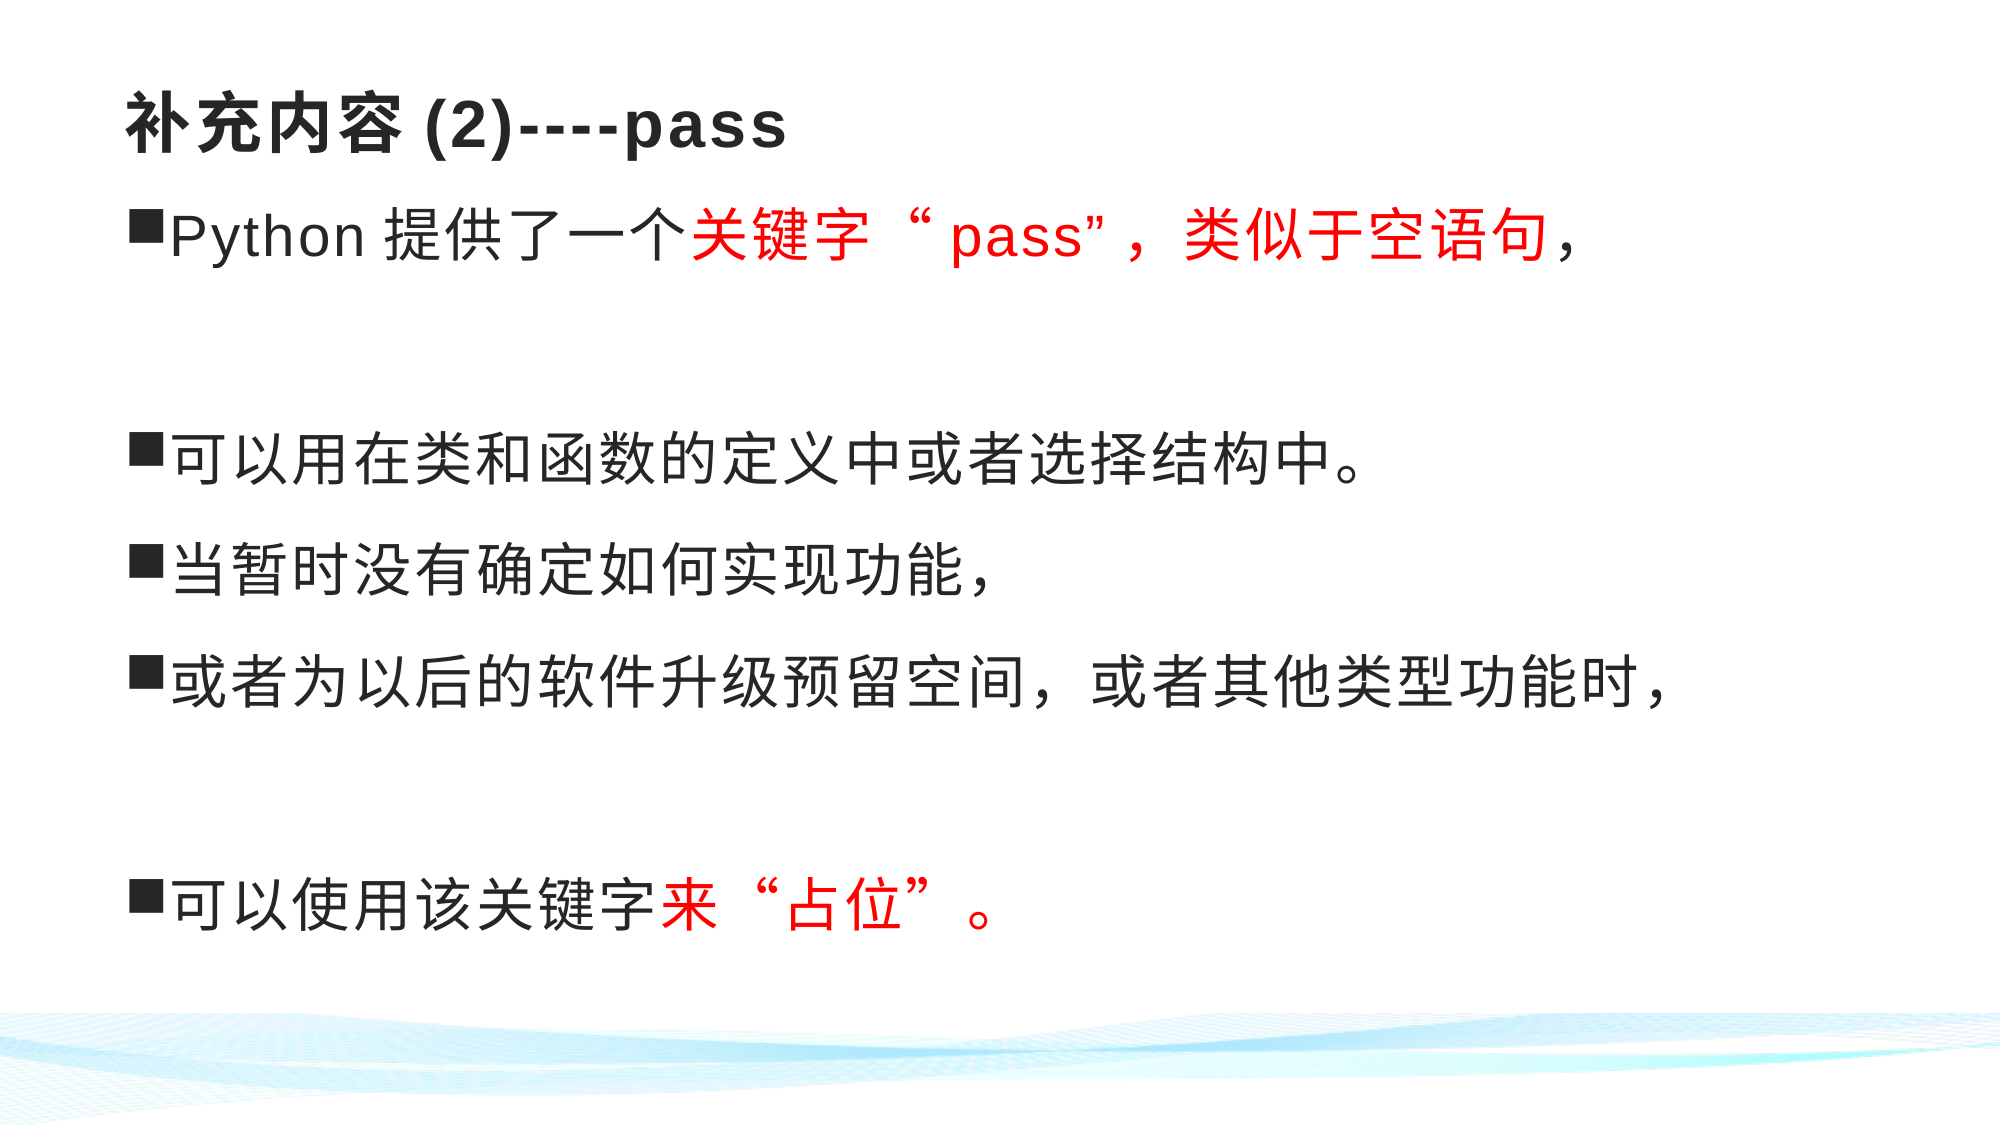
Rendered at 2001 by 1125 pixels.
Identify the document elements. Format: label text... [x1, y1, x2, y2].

list Python提供了一个关键字“pass”，类似于空语句， 可以用在类和函数的定义中或者选择结构中。 当暂时没有确定如何实现功能， 或者为以后的软件升级预留空间，或者其他类型功能时， 可以使用该关键字来“占位”。 [109, 170, 1891, 1041]
picture [0, 1013, 2000, 1125]
title 补充内容(2)----pass [109, 72, 1891, 169]
